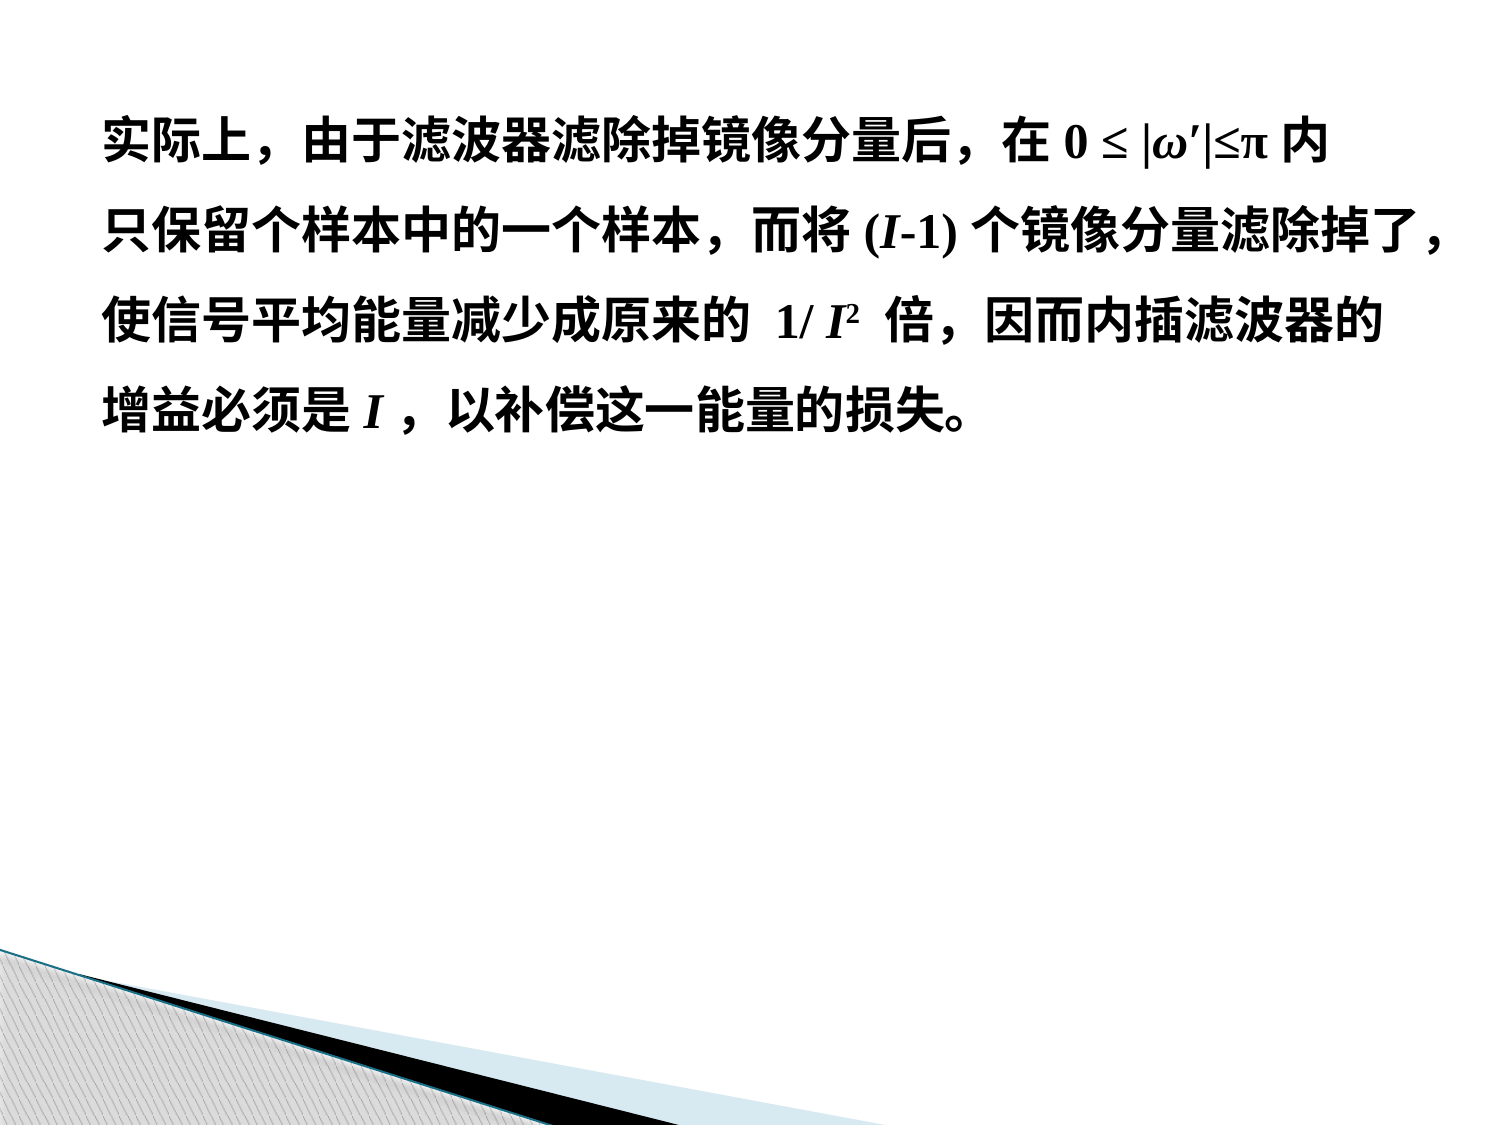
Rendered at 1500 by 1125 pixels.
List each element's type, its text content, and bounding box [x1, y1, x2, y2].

text_box 实际上，由于滤波器滤除掉镜像分量后，在0 ≤ |ω′|≤π内 只保留个样本中的一个样本，而将(I-1)个镜像分量滤除掉了， 使信号平均能量减少成原来的 1/ I2 倍，因而内插滤波器的 增益必须是I，以补偿这一能量的损失。 [86, 70, 1486, 446]
